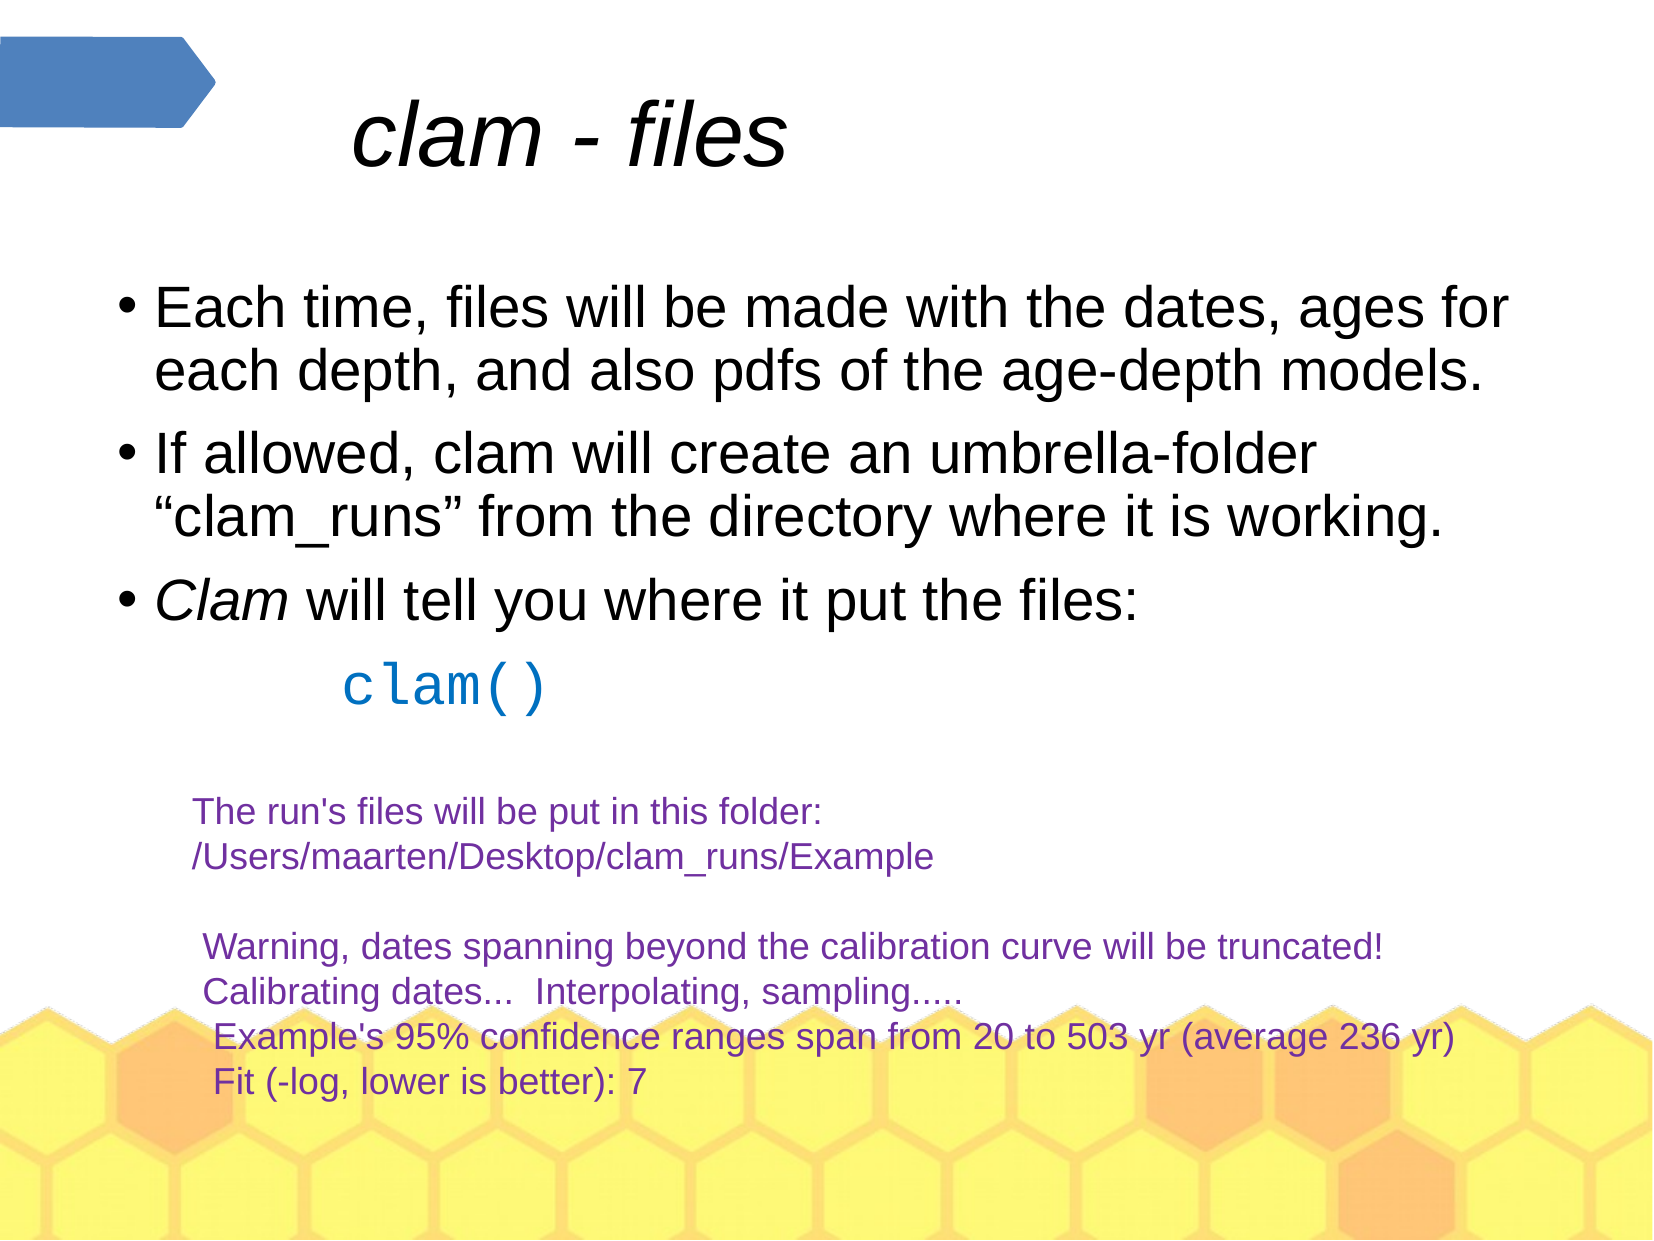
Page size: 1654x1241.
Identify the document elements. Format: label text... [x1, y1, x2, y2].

picture [0, 1001, 1653, 1240]
text_box clam - files [351, 21, 1560, 253]
text_box Each time, files will be made with the dates, ages for each depth, and also pdfs of the age-depth models. If allowed, clam will create an umbrella-folder “clam_runs” from the directory where it is working. Clam will tell you where it put the files: clam() The run's files will be put in this folder: /Users/maarten/Desktop/clam_runs/Example Warning, dates spanning beyond the calibration curve will be truncated! Calibrating dates... Interpolating, sampling..... Example's 95% confidence ranges span from 20 to 503 yr (average 236 yr) Fit (-log, lower is better): 7 [116, 276, 1560, 960]
